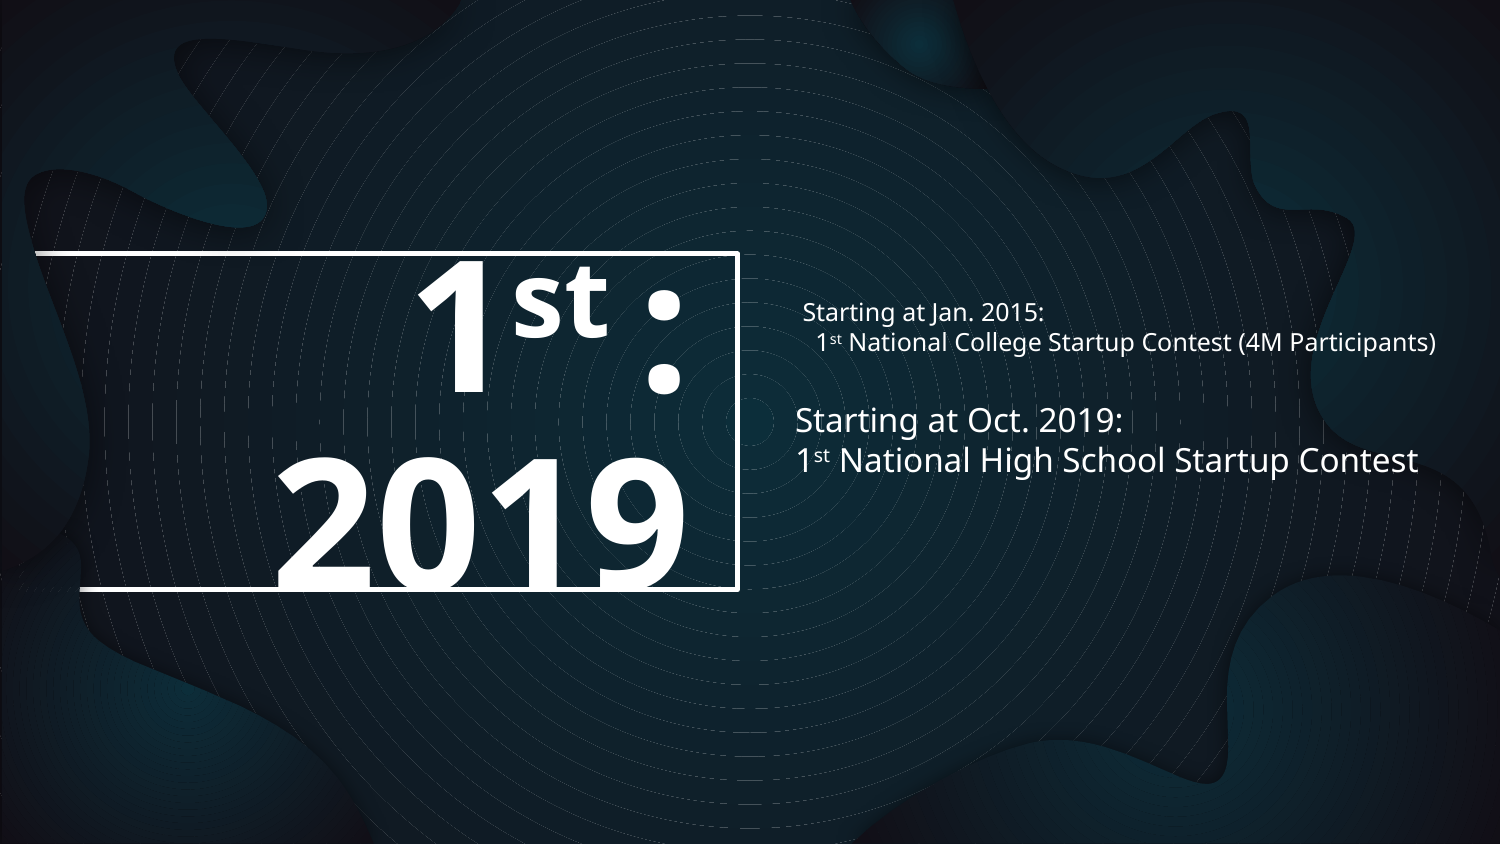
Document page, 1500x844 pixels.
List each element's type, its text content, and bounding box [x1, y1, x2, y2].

text_box Starting at Oct. 2019: 1st National High School Startup Contest [780, 391, 1500, 487]
text_box Starting at Jan. 2015: 1st National College Startup Contest (4M Participants) [787, 259, 1453, 364]
title 1st : 2019 [74, 320, 702, 545]
